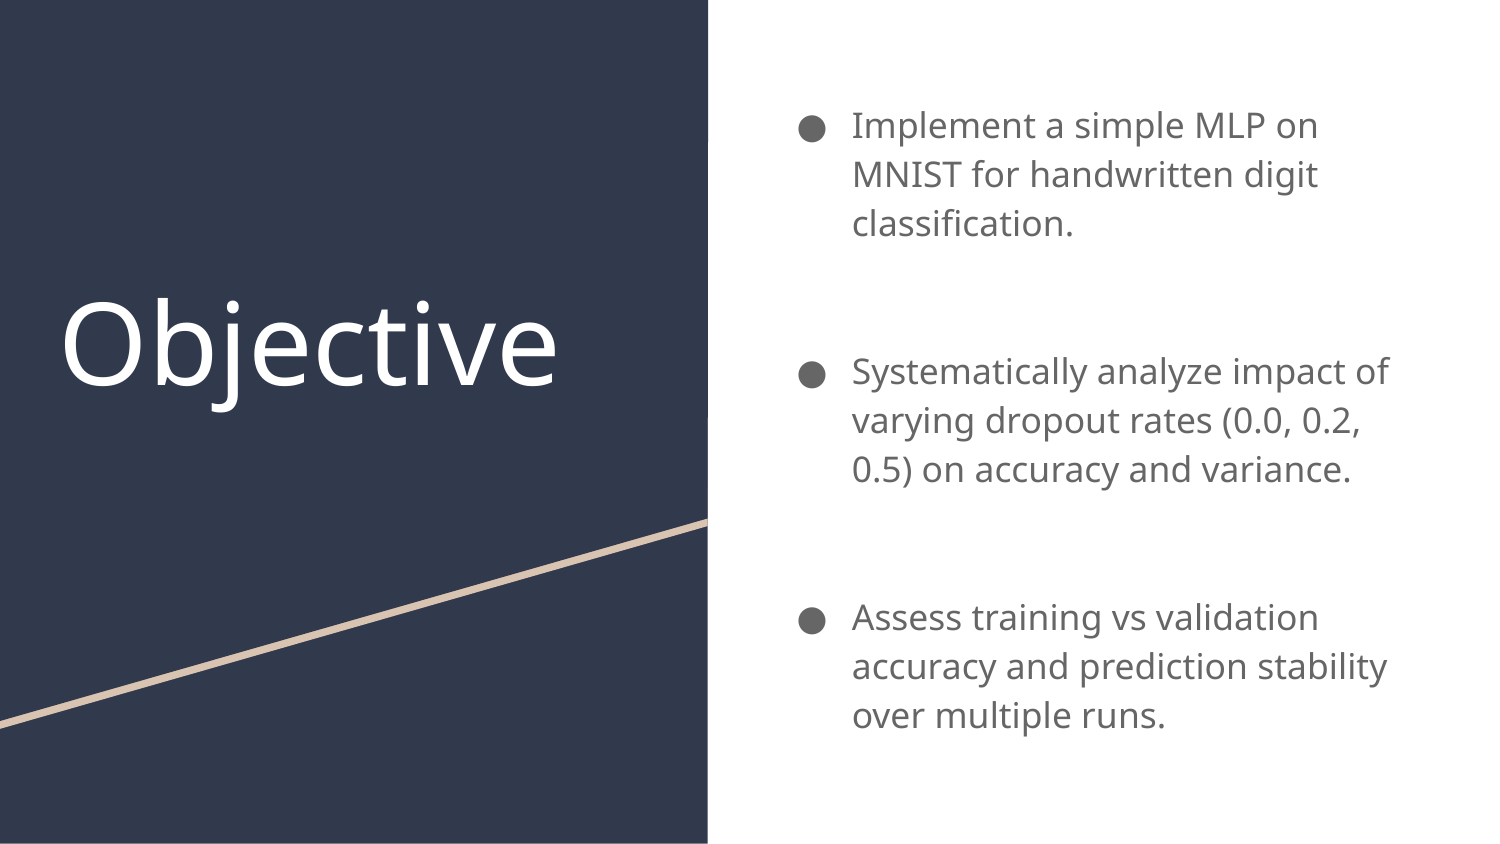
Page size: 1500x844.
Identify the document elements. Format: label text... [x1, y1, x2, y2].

list Implement a simple MLP on MNIST for handwritten digit classification. Systematically analyze impact of varying dropout rates (0.0, 0.2, 0.5) on accuracy and variance. Assess training vs validation accuracy and prediction stability over multiple runs. [761, 82, 1446, 755]
title Objective [43, 256, 652, 668]
